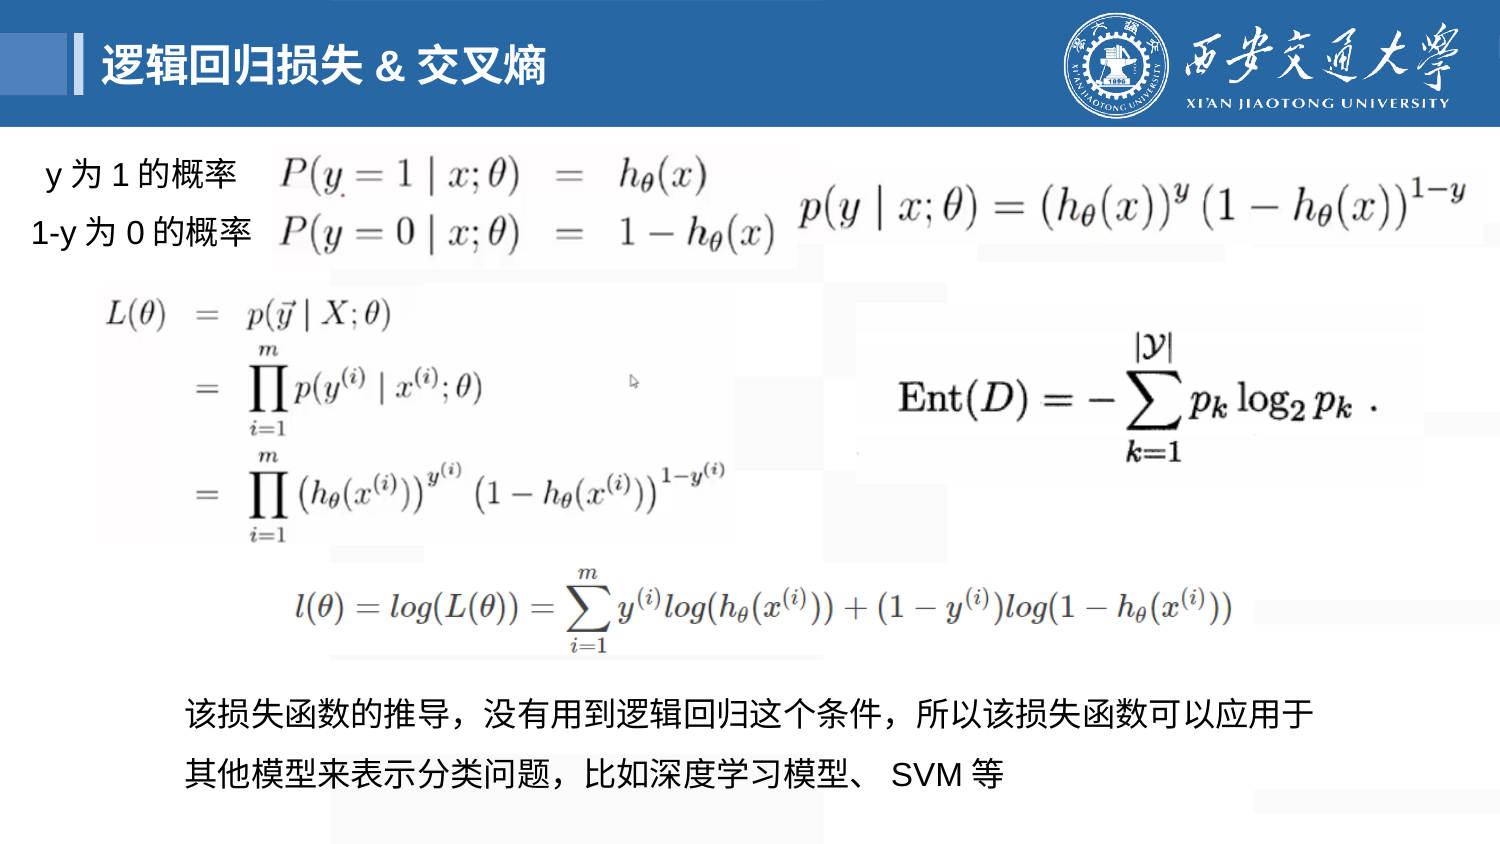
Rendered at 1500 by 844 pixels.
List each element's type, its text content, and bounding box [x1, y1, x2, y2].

text_box 逻辑回归损失&交叉熵 [86, 30, 563, 98]
text_box 1-y为0的概率 [16, 203, 266, 259]
text_box [0, 33, 67, 96]
picture [0, 0, 1500, 844]
text_box y为1的概率 [30, 145, 253, 200]
text_box [72, 31, 85, 97]
text_box 该损失函数的推导，没有用到逻辑回归这个条件，所以该损失函数可以应用于 其他模型来表示分类问题，比如深度学习模型、SVM等 [169, 666, 1331, 801]
